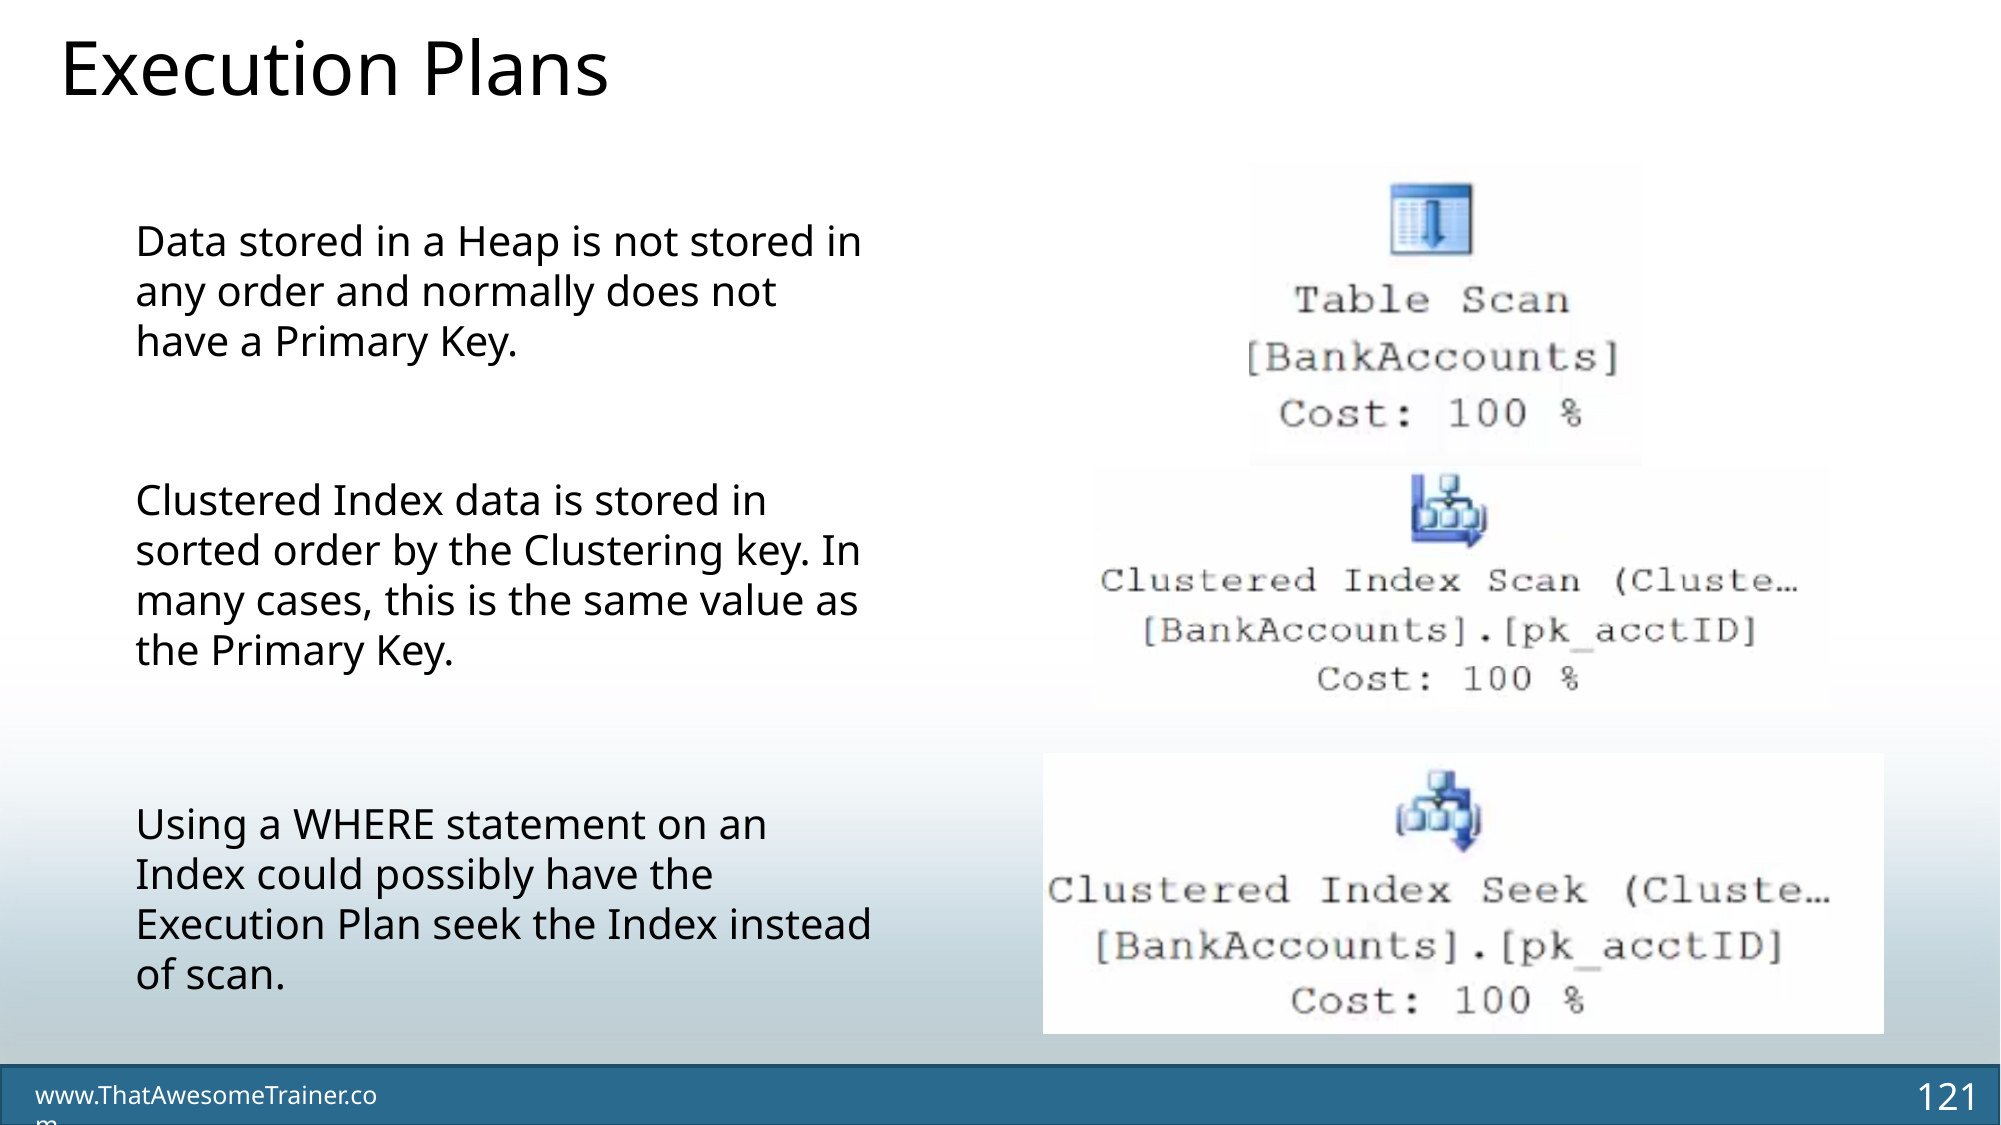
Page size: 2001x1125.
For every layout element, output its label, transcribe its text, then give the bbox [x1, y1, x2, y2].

text_box Using a WHERE statement on an Index could possibly have the Execution Plan seek the Index instead of scan. [120, 790, 892, 1006]
text_box Execution Plans [44, 30, 1845, 218]
picture [0, 0, 2001, 1064]
text_box Data stored in a Heap is not stored in any order and normally does not have a Primary Key. [120, 218, 892, 373]
text_box Clustered Index data is stored in sorted order by the Clustering key. In many cases, this is the same value as the Primary Key. [120, 466, 892, 682]
